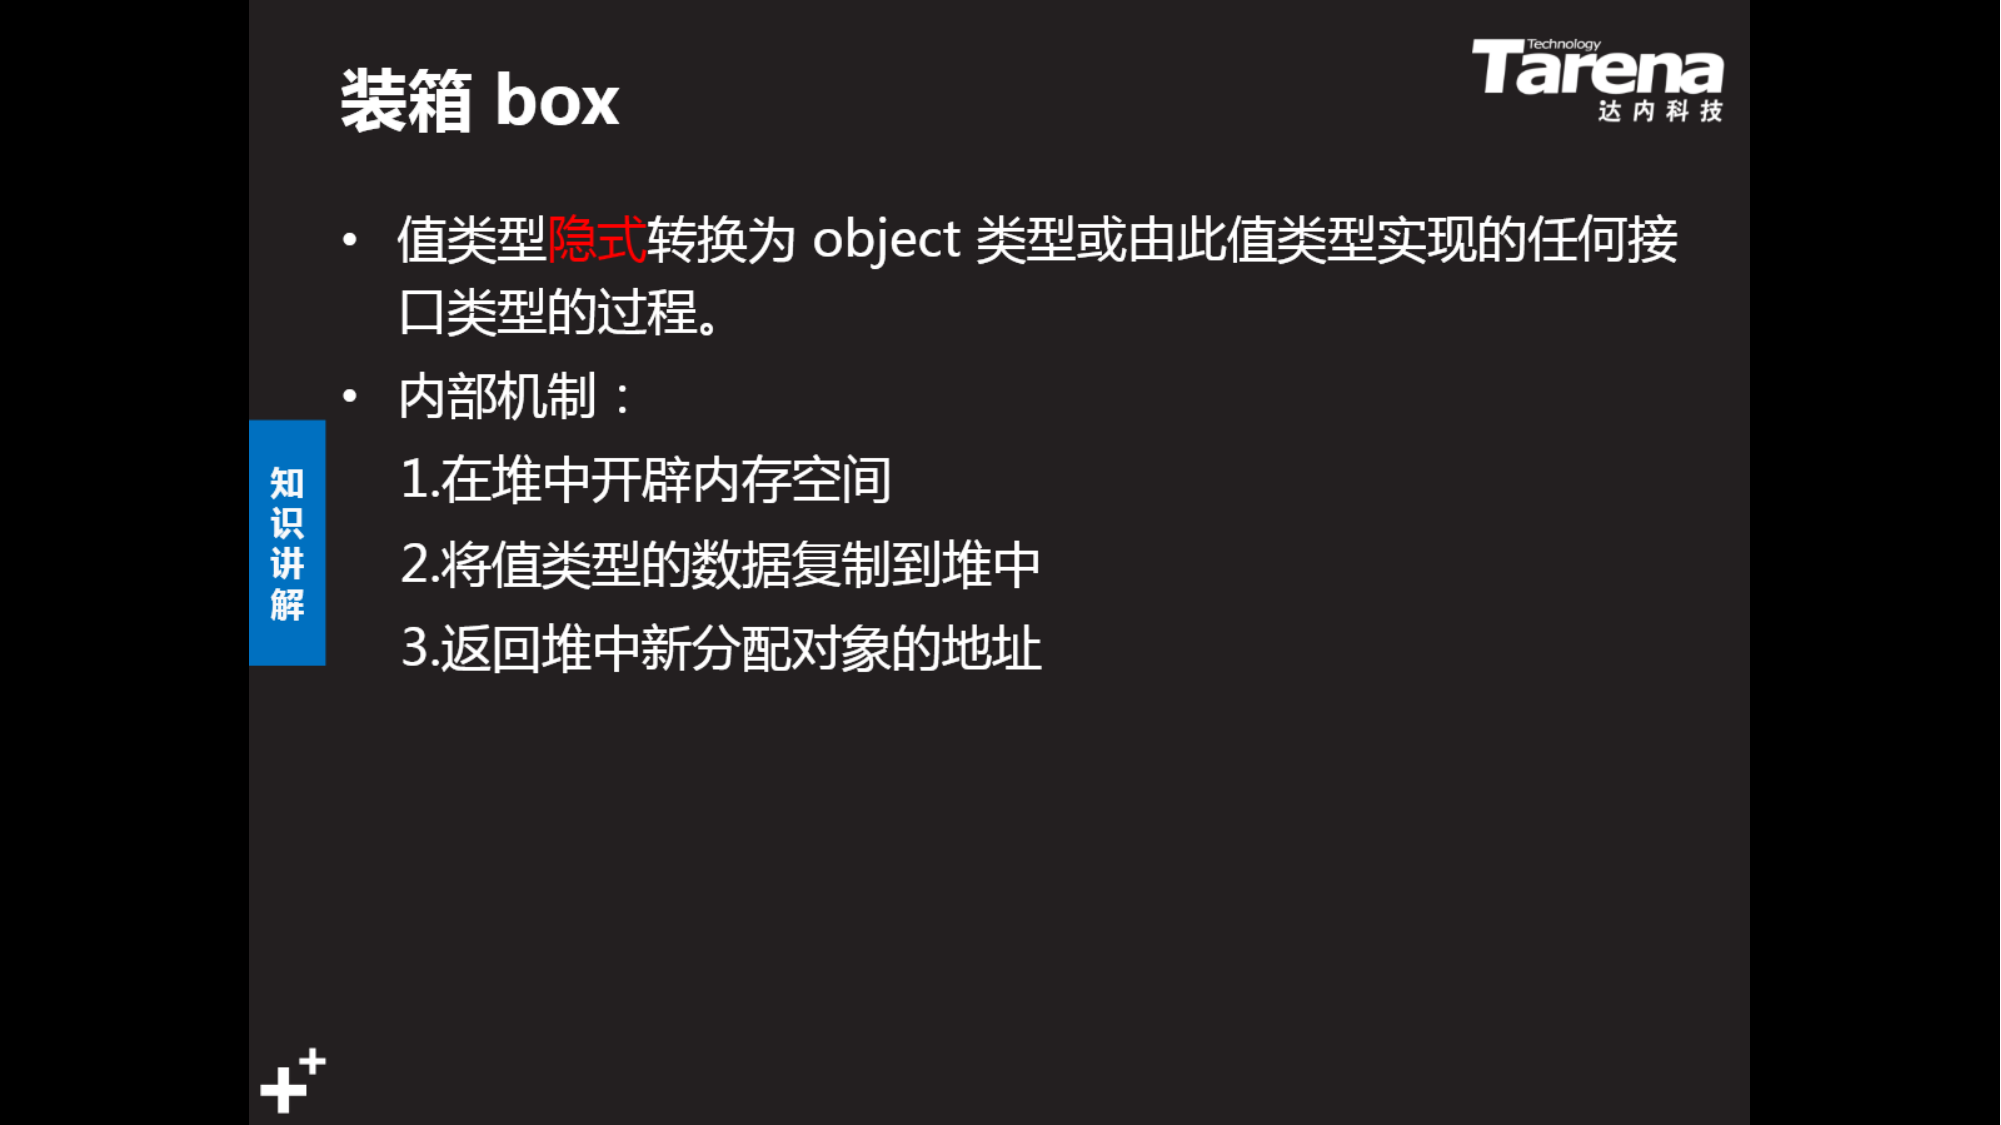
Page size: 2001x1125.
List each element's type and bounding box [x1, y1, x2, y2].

picture [249, 0, 1750, 1125]
